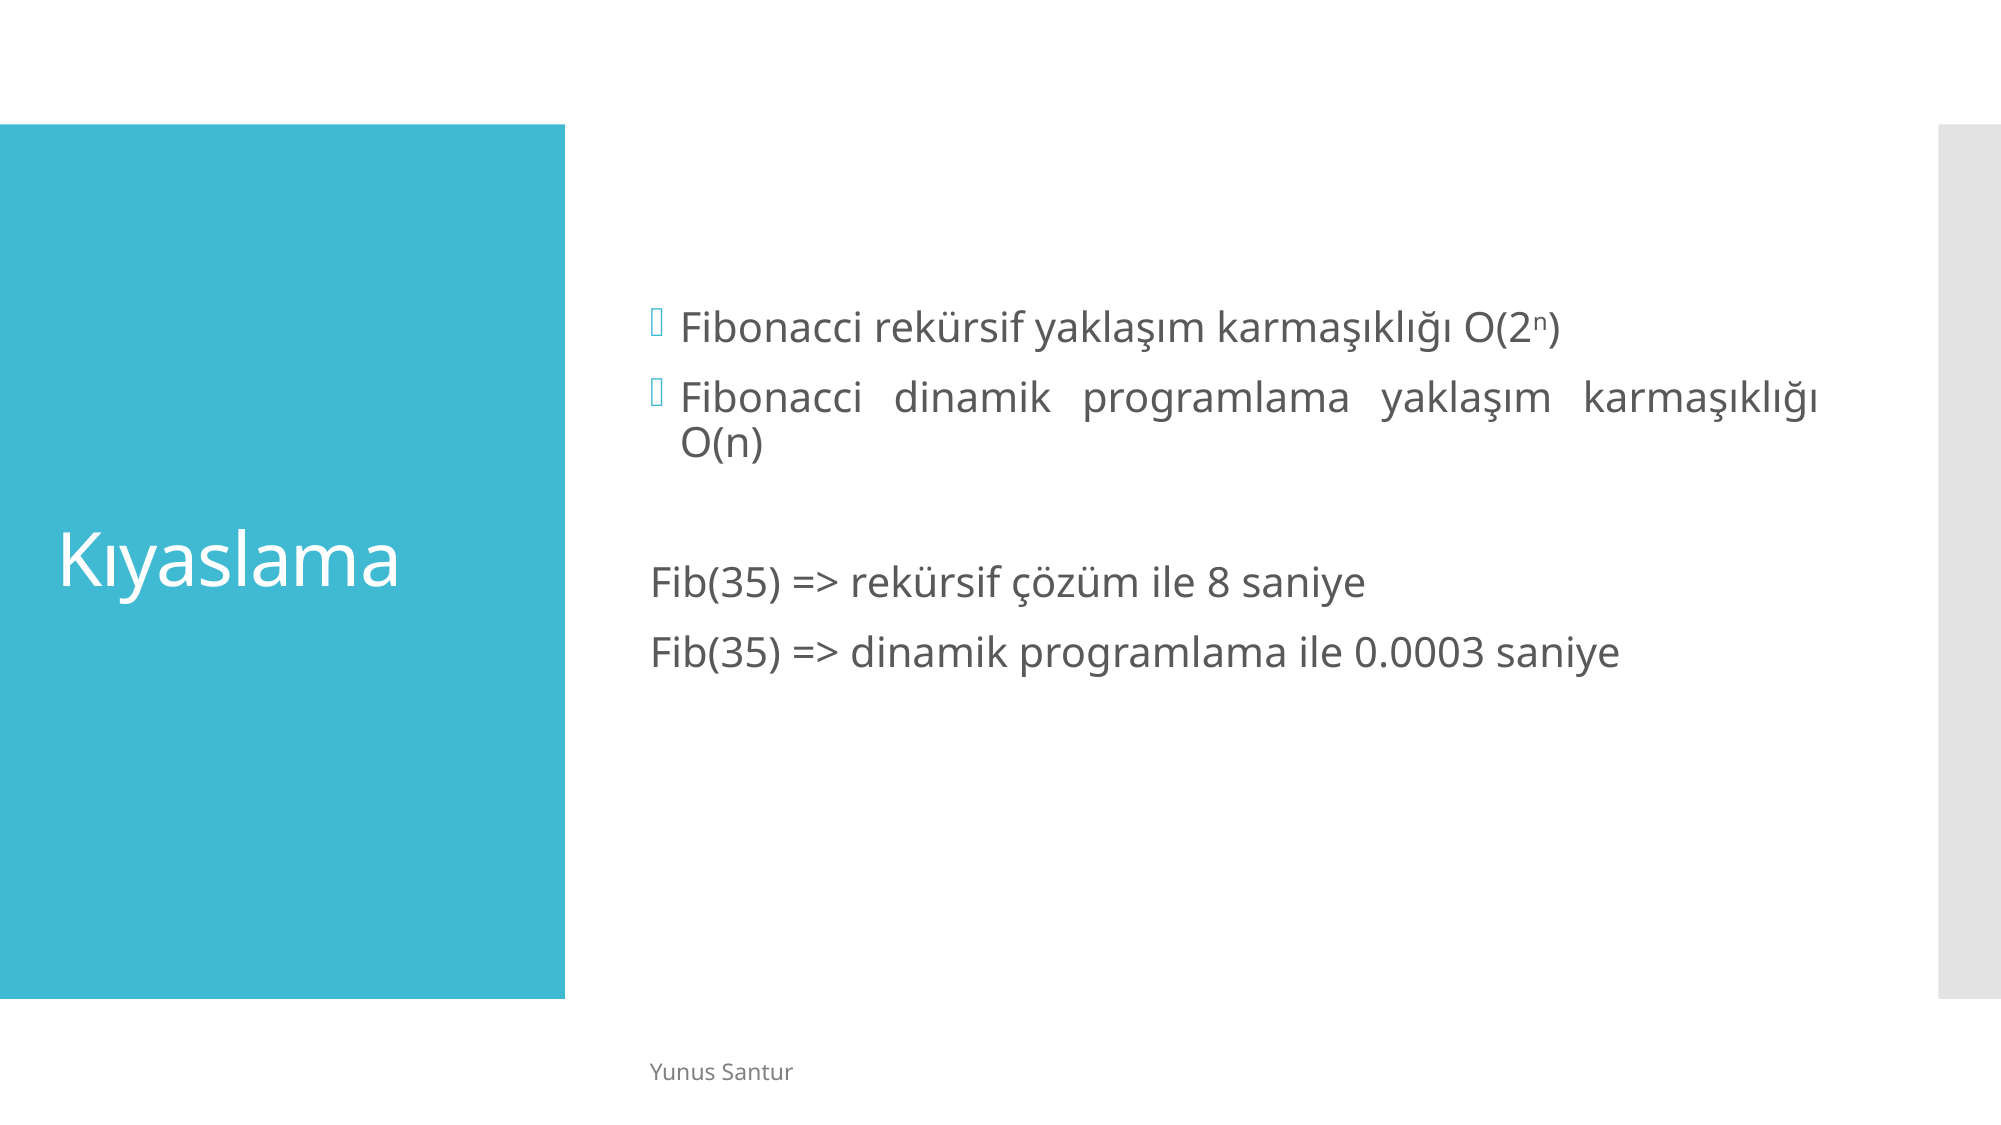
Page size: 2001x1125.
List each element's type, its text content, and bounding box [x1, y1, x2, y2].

title Kıyaslama [41, 184, 525, 940]
list Fibonacci rekürsif yaklaşım karmaşıklığı O(2n) Fibonacci dinamik programlama yaklaşım karmaşıklığı O(n) Fib(35) => rekürsif çözüm ile 8 saniye Fib(35) => dinamik programlama ile 0.0003 saniye [634, 141, 1835, 982]
footer Yunus Santur [634, 1042, 1605, 1103]
